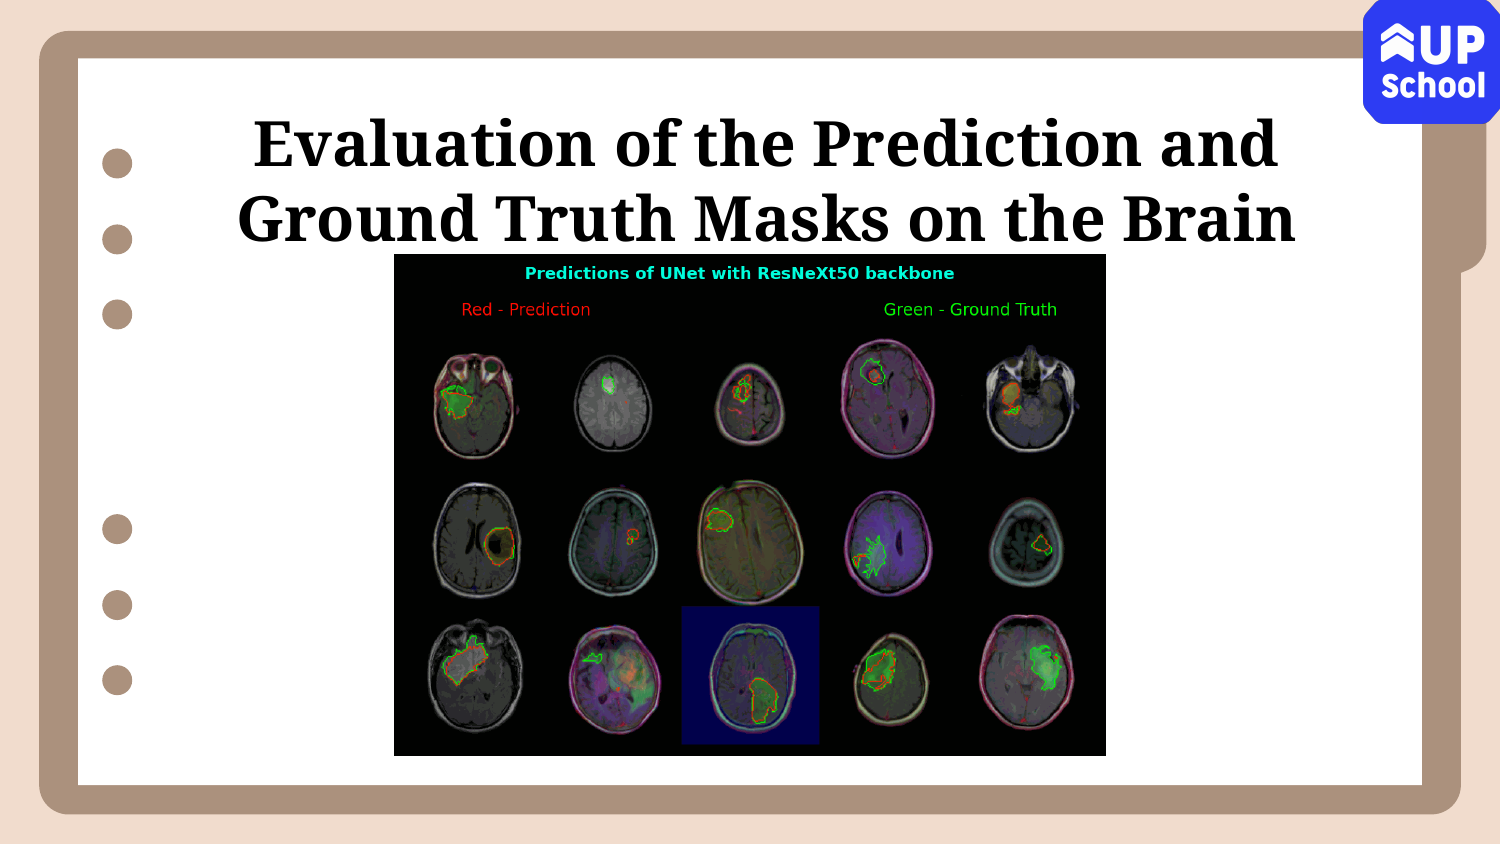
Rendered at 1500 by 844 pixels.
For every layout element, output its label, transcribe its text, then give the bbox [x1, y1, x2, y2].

picture [1362, 0, 1500, 125]
title Evaluation of the Prediction and Ground Truth Masks on the Brain MRI Images [171, 88, 1364, 179]
picture [393, 254, 1106, 756]
